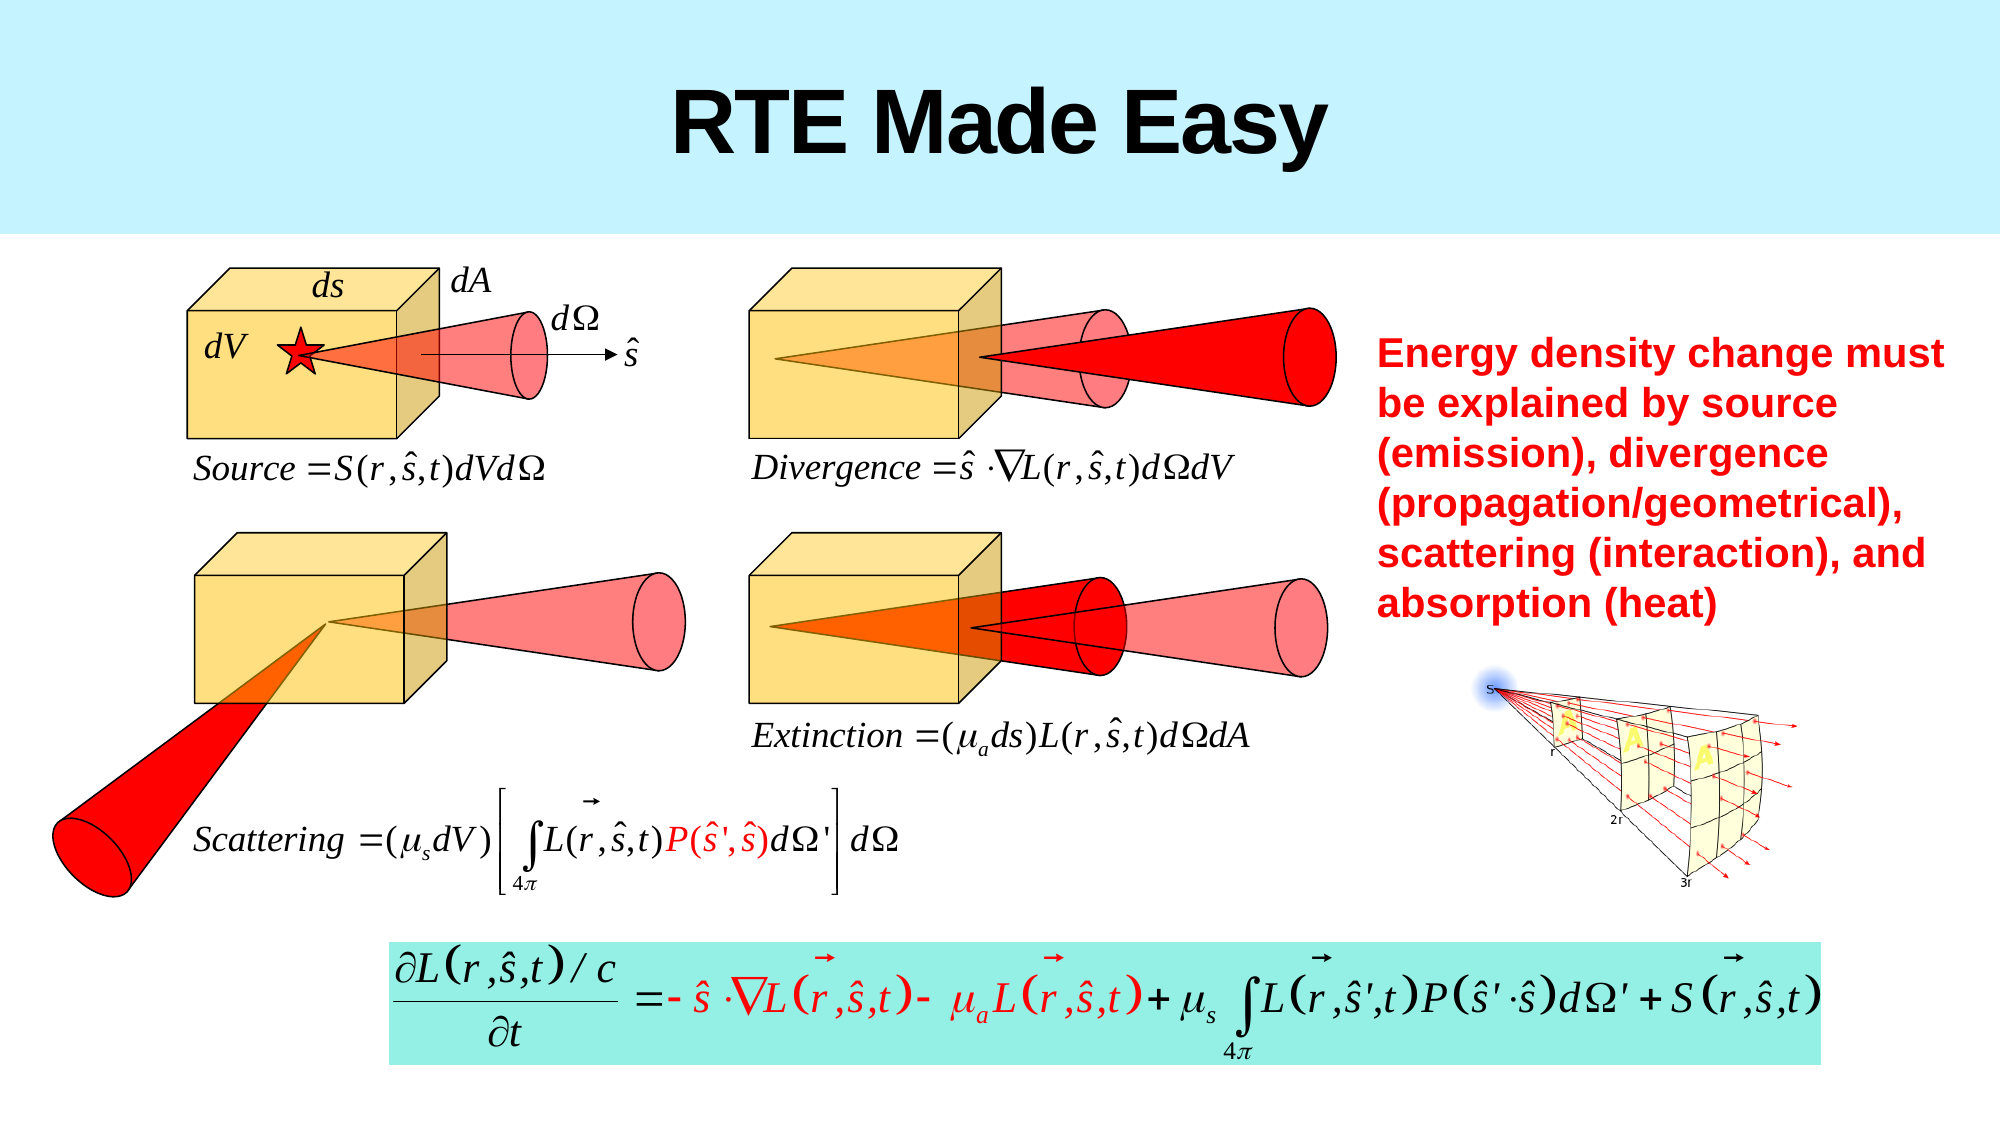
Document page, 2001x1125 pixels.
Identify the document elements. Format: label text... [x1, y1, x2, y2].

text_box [979, 307, 1337, 407]
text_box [542, 293, 610, 344]
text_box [303, 259, 354, 303]
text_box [970, 578, 1328, 678]
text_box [442, 255, 501, 303]
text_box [742, 438, 1246, 497]
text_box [328, 572, 686, 672]
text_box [184, 776, 910, 905]
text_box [742, 705, 1258, 768]
text_box Energy density change must be explained by source (emission), divergence (propagation/geometrical), scattering (interaction), and absorption (heat) [1362, 318, 1988, 634]
text_box [749, 268, 1002, 430]
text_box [298, 311, 548, 400]
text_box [769, 577, 962, 676]
text_box [187, 268, 397, 429]
picture [1447, 654, 1820, 903]
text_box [20, 700, 379, 800]
text_box [194, 532, 447, 704]
text_box [749, 532, 1002, 697]
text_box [615, 324, 650, 379]
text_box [184, 438, 556, 498]
text_box [277, 345, 290, 355]
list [388, 941, 1822, 1066]
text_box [774, 309, 971, 409]
text_box [286, 362, 290, 374]
title RTE Made Easy [0, 0, 2000, 234]
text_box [195, 321, 259, 372]
